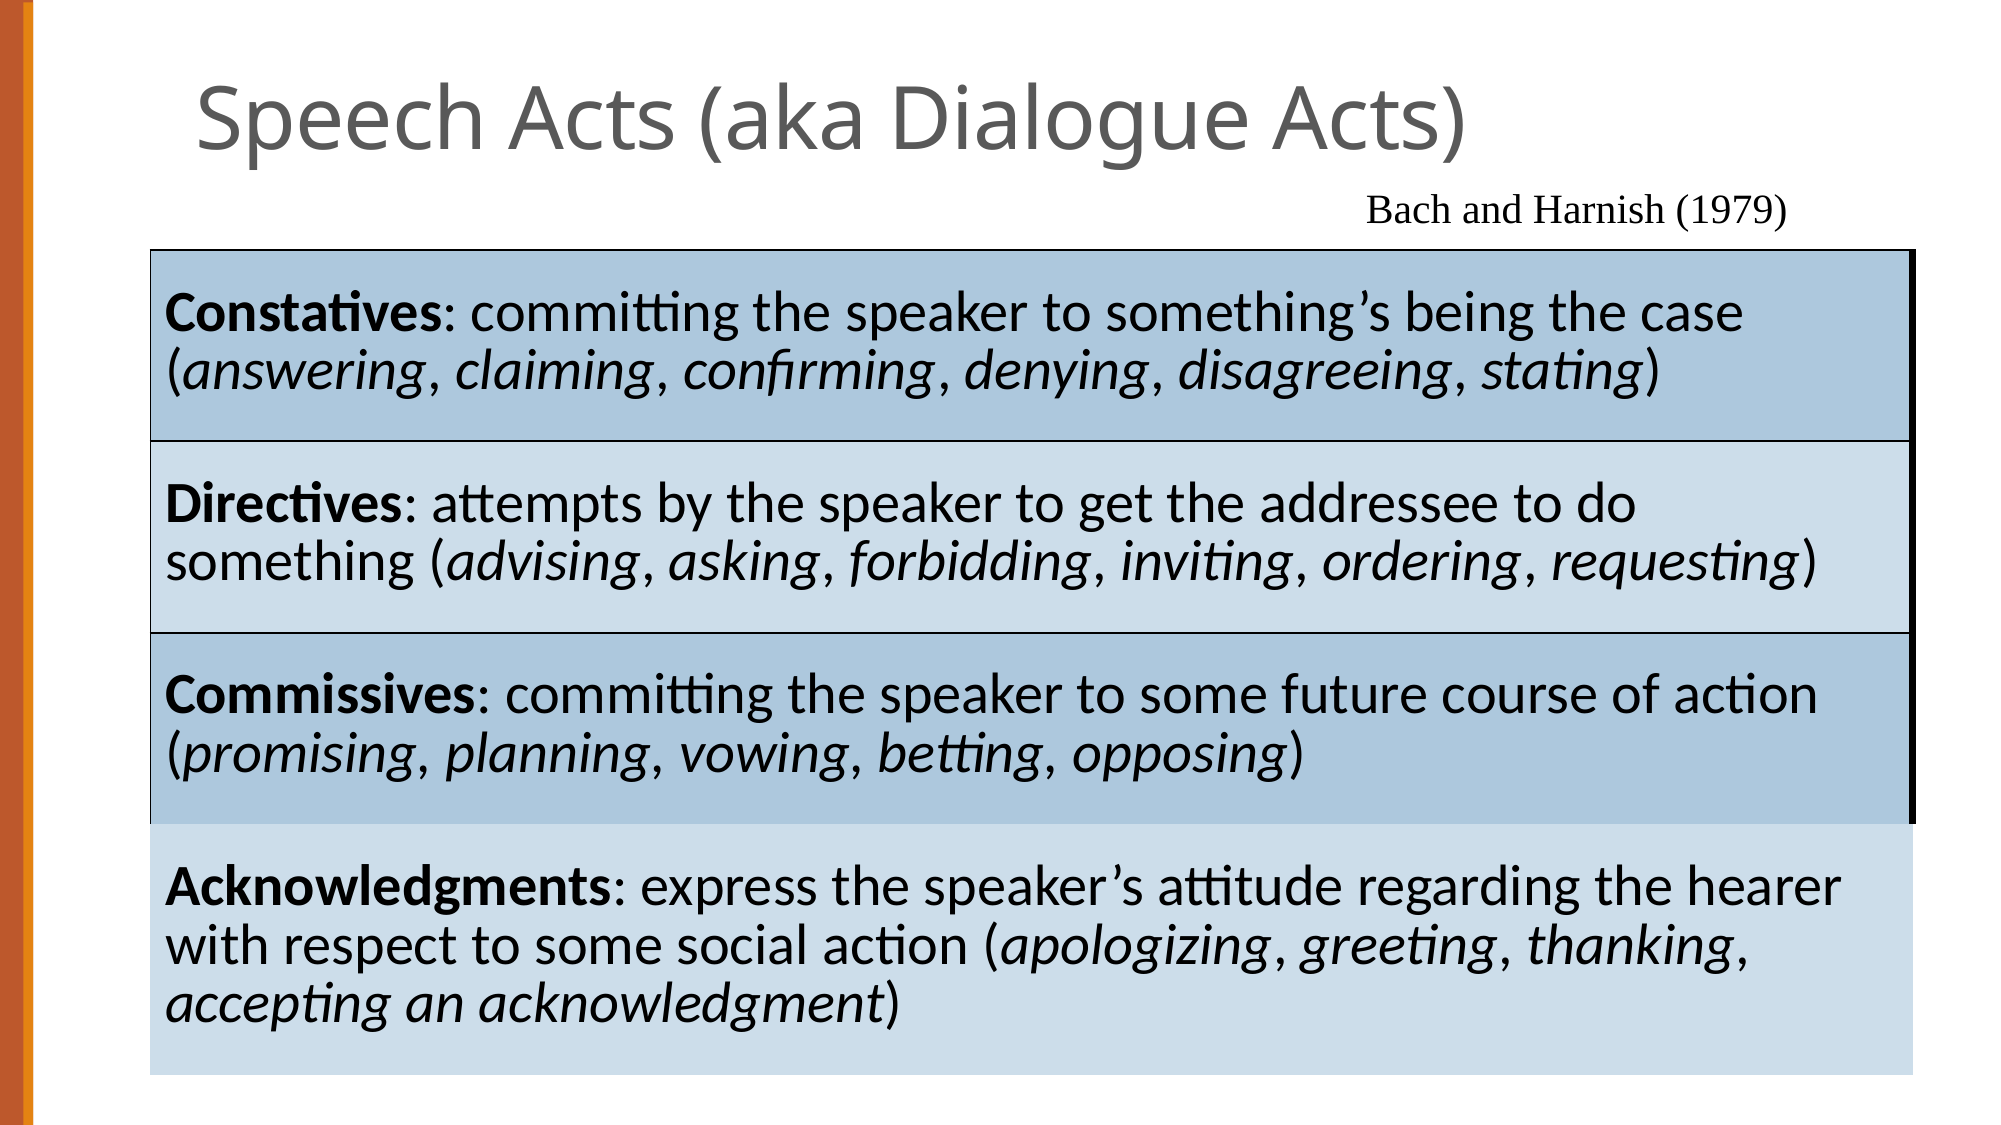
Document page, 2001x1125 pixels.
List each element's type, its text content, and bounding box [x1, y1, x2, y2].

text_box Bach and Harnish (1979) [1351, 174, 1803, 240]
table_cell Commissives: committing the speaker to some future course of action (promising, planning, vowing, betting, opposing) [151, 634, 1909, 824]
table_cell Acknowledgments: express the speaker’s attitude regarding the hearer with respect to some social action (apologizing, greeting, thanking, accepting an acknowledgment) [150, 824, 1913, 1075]
table_cell Directives: attempts by the speaker to get the addressee to do something (advising, asking, forbidding, inviting, ordering, requesting) [151, 442, 1909, 632]
table_header Constatives: committing the speaker to something’s being the case (answering, claiming, confirming, denying, disagreeing, stating) [151, 251, 1909, 440]
title Speech Acts (aka Dialogue Acts) [180, 26, 1830, 175]
